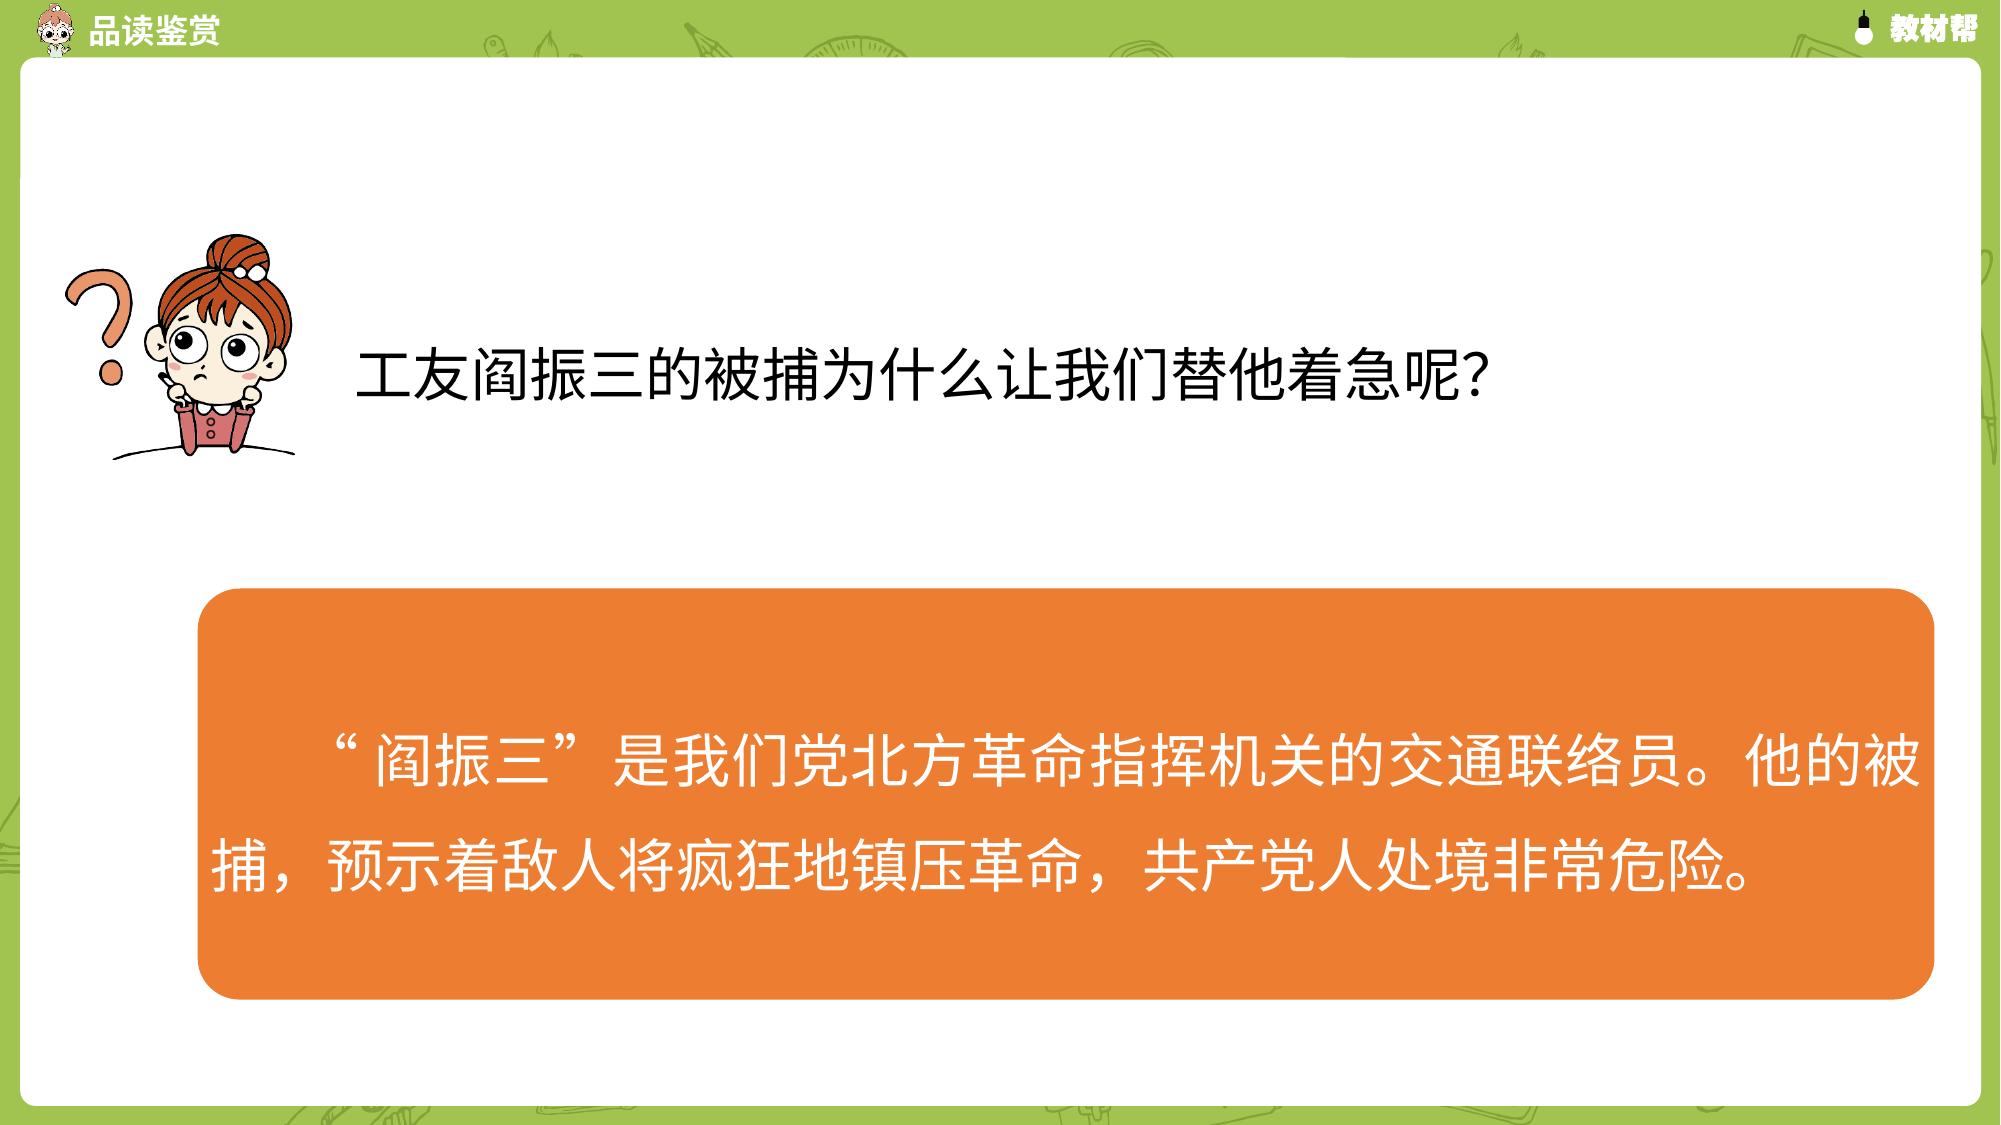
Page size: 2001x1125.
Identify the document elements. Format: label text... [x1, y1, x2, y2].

text_box “阎振三”是我们党北方革命指挥机关的交通联络员。他的被捕，预示着敌人将疯狂地镇压革命，共产党人处境非常危险。 [197, 588, 1935, 1000]
picture [65, 234, 295, 460]
picture [36, 1, 75, 58]
text_box 工友阎振三的被捕为什么让我们替他着急呢？ [295, 296, 1822, 416]
